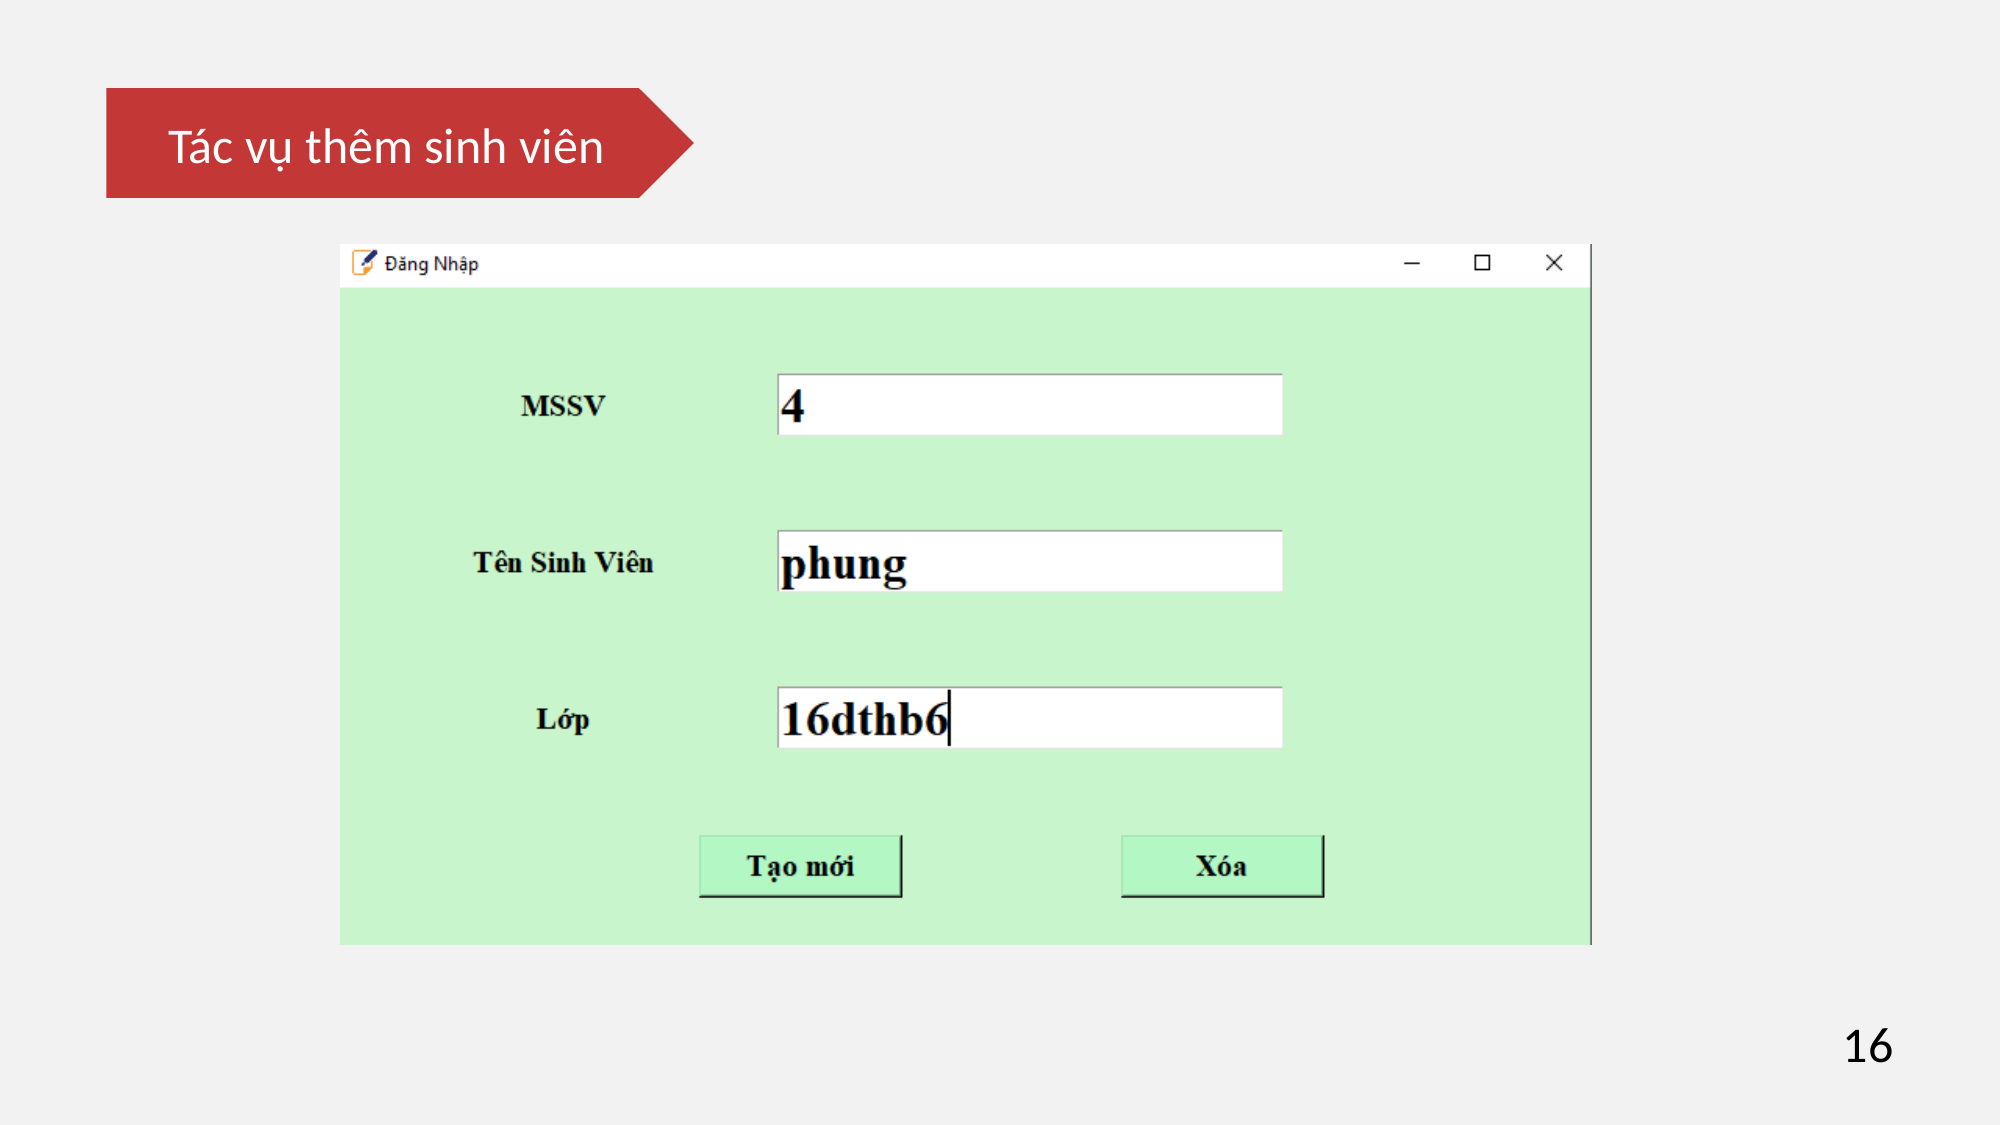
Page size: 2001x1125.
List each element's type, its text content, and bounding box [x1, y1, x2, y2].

picture [340, 244, 1592, 945]
text_box Tác vụ thêm sinh viên [105, 87, 696, 199]
text_box 16 [1458, 1005, 1909, 1066]
